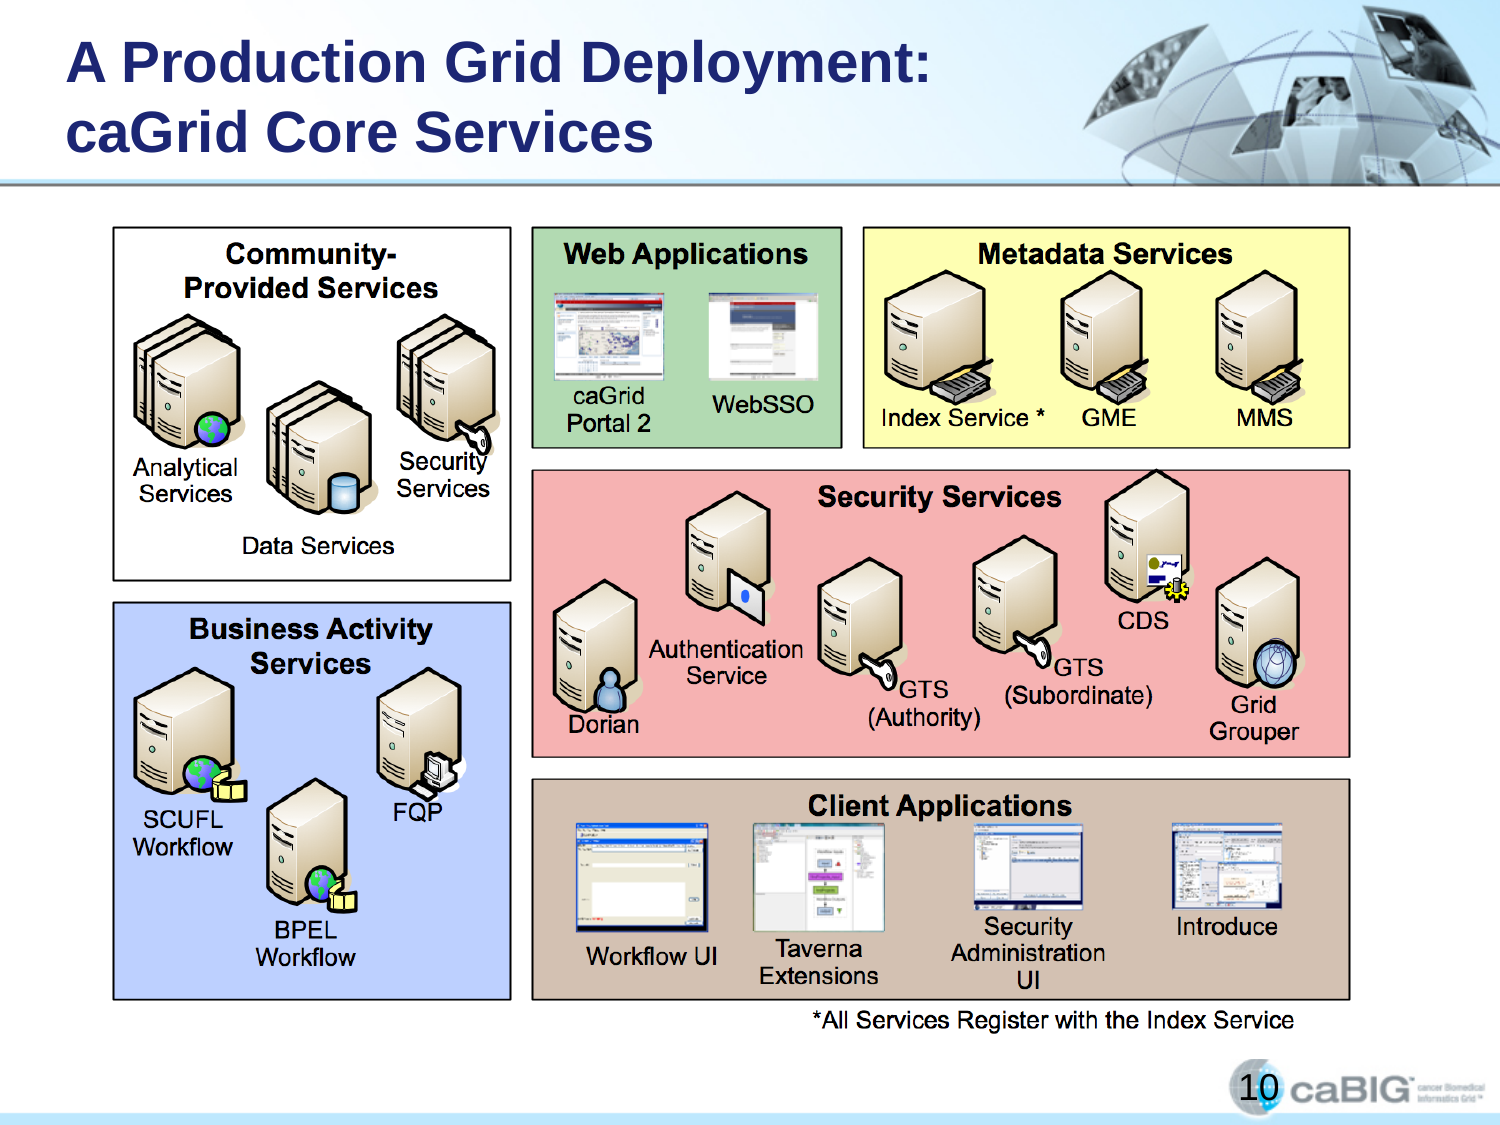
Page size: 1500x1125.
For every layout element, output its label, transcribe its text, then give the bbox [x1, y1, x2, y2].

picture [0, 0, 1500, 1125]
title A Production Grid Deployment: caGrid Core Services [49, 0, 1176, 188]
